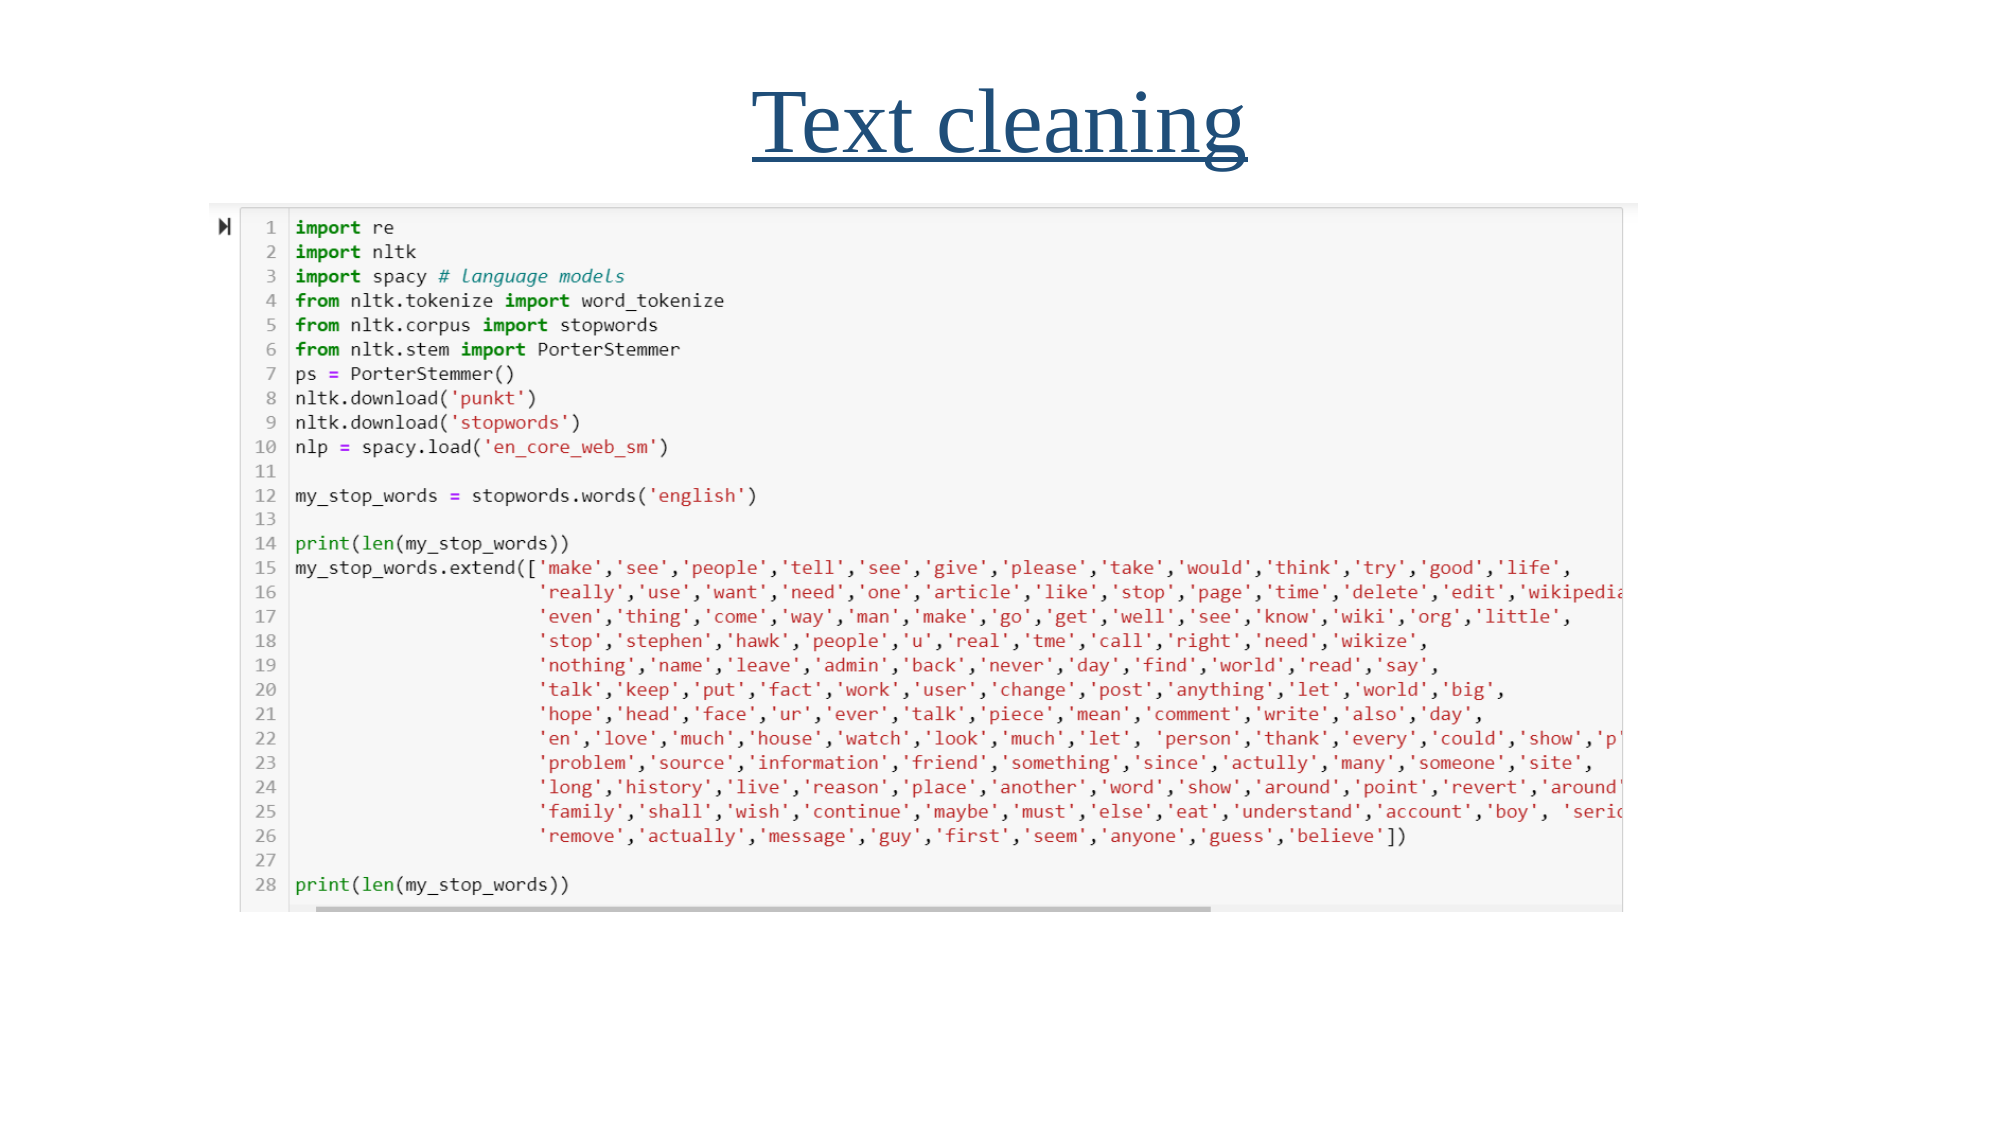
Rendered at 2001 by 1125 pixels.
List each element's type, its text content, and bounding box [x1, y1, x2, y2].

title Text cleaning [137, 54, 1863, 191]
picture [209, 203, 1638, 912]
